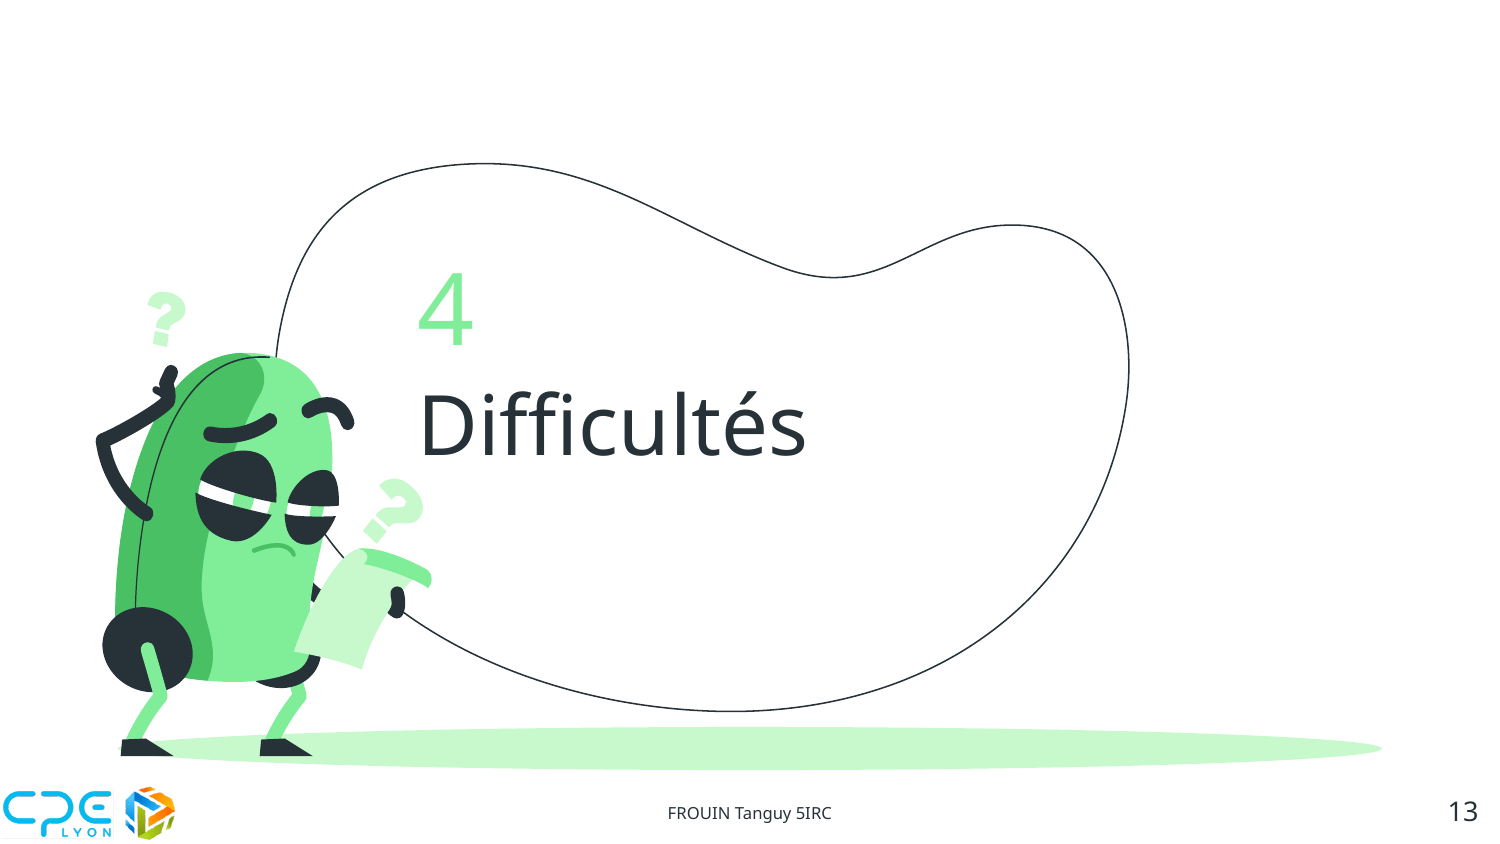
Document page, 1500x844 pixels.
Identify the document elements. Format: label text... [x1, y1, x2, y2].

text_box FROUIN Tanguy 5IRC [503, 793, 996, 834]
text_box [308, 726, 1382, 771]
slide_number ‹#› [1403, 779, 1494, 844]
picture [120, 784, 178, 841]
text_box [94, 282, 435, 757]
picture [0, 786, 114, 840]
title 4 [402, 230, 555, 344]
title Difficultés [439, 352, 1144, 491]
